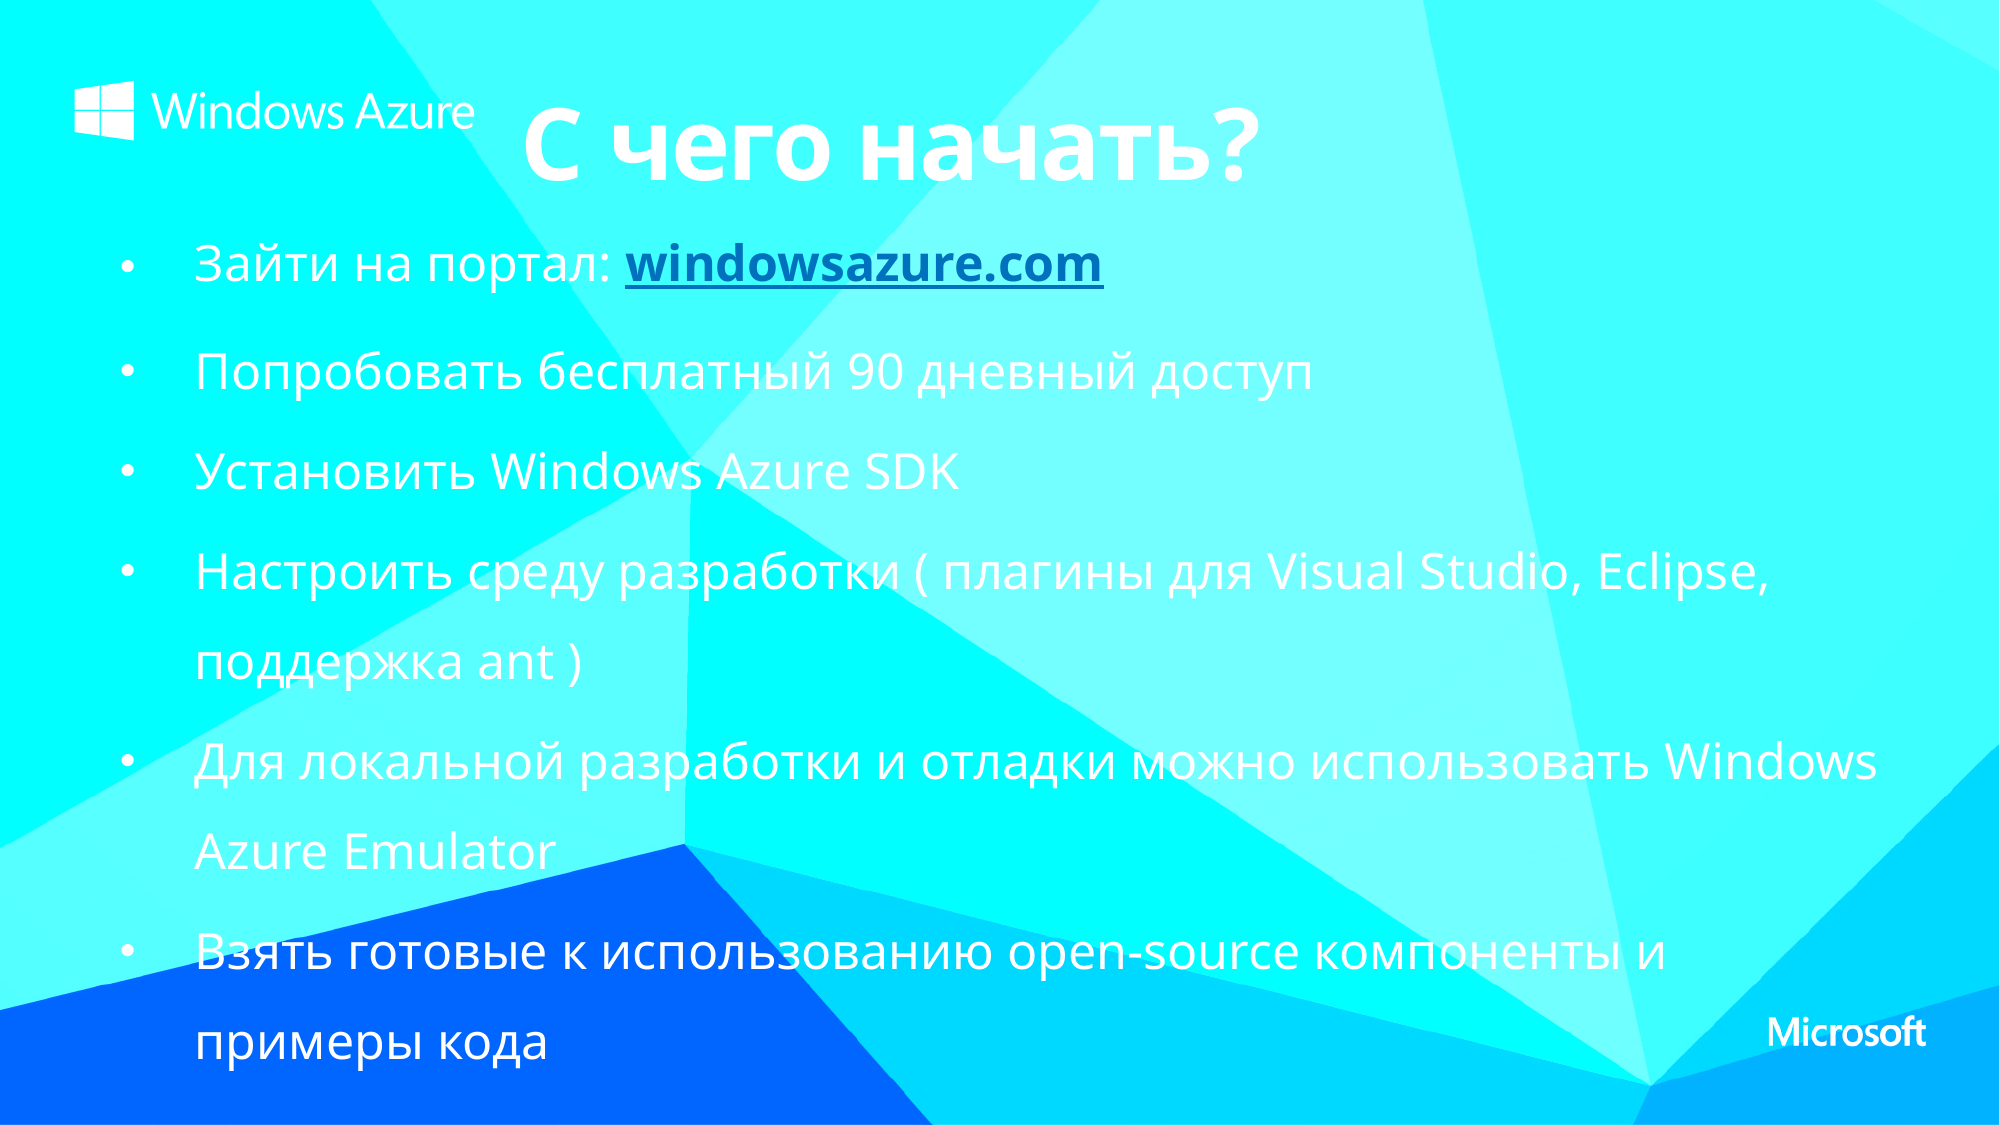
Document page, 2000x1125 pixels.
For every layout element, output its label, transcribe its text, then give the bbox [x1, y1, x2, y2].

picture [1902, 1016, 1925, 1046]
text_box Зайти на портал: windowsazure.com Попробовать бесплатный 90 дневный доступ Установить Windows Azure SDK Настроить среду разработки ( плагины для Visual Studio, Eclipse, поддержка ant ) Для локальной разработки и отладки можно использовать Windows Azure Emulator Взять готовые к использованию open-source компоненты и примеры кода [99, 187, 1900, 1044]
picture [0, 0, 2000, 1125]
text_box C чего начать? [500, 84, 2000, 185]
